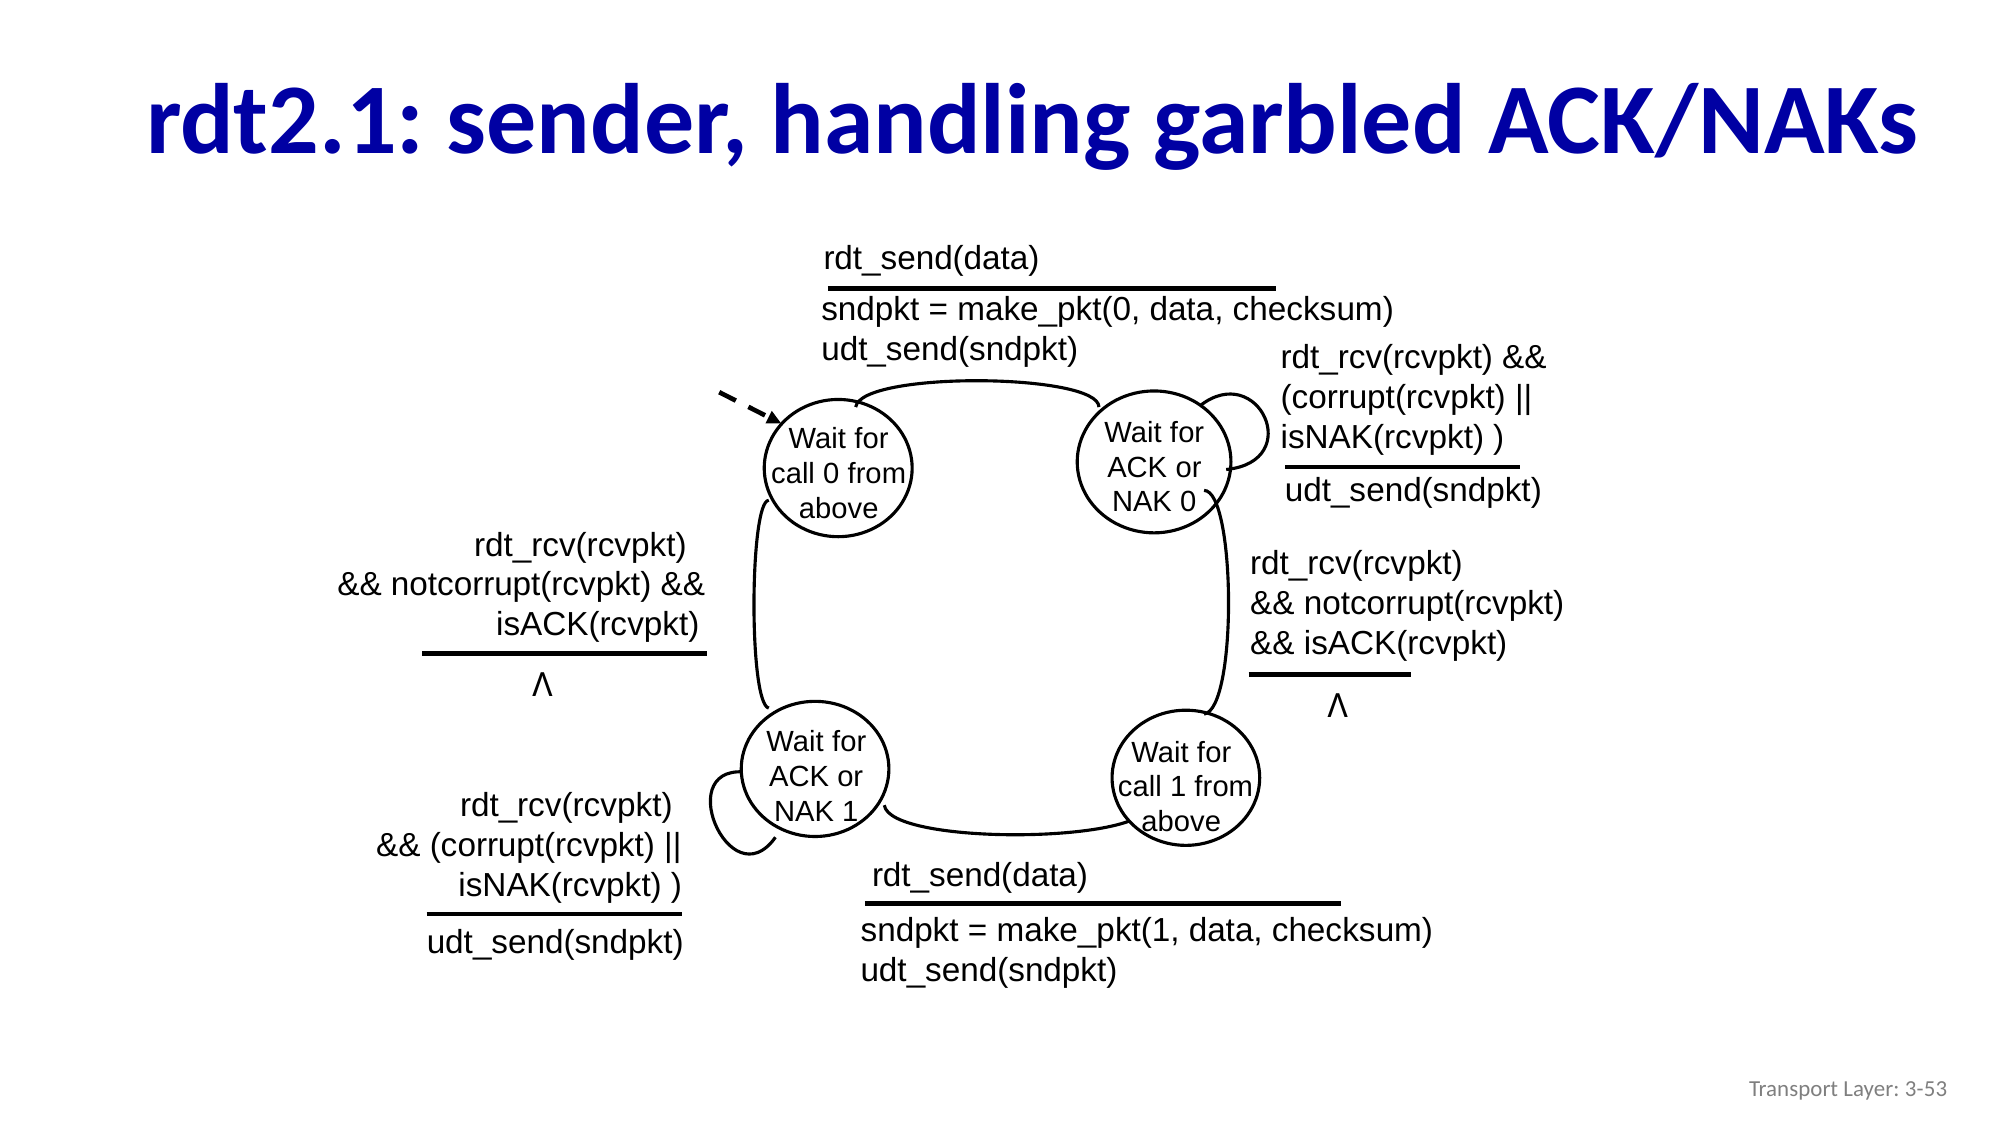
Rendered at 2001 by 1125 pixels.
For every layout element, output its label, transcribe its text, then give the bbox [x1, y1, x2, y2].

slide_number Transport Layer: 3-53 [1512, 1056, 1963, 1117]
text_box [781, 512, 895, 537]
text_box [304, 727, 799, 959]
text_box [718, 391, 782, 424]
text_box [1191, 327, 1788, 527]
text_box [730, 701, 903, 837]
title rdt2.1: sender, handling garbled ACK/NAKs [131, 47, 1952, 195]
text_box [805, 228, 1413, 408]
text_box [1089, 709, 1274, 846]
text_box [1064, 415, 1190, 534]
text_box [125, 500, 770, 712]
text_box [845, 804, 1464, 967]
text_box Wait for call 0 from above [749, 411, 929, 512]
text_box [1203, 490, 1727, 732]
